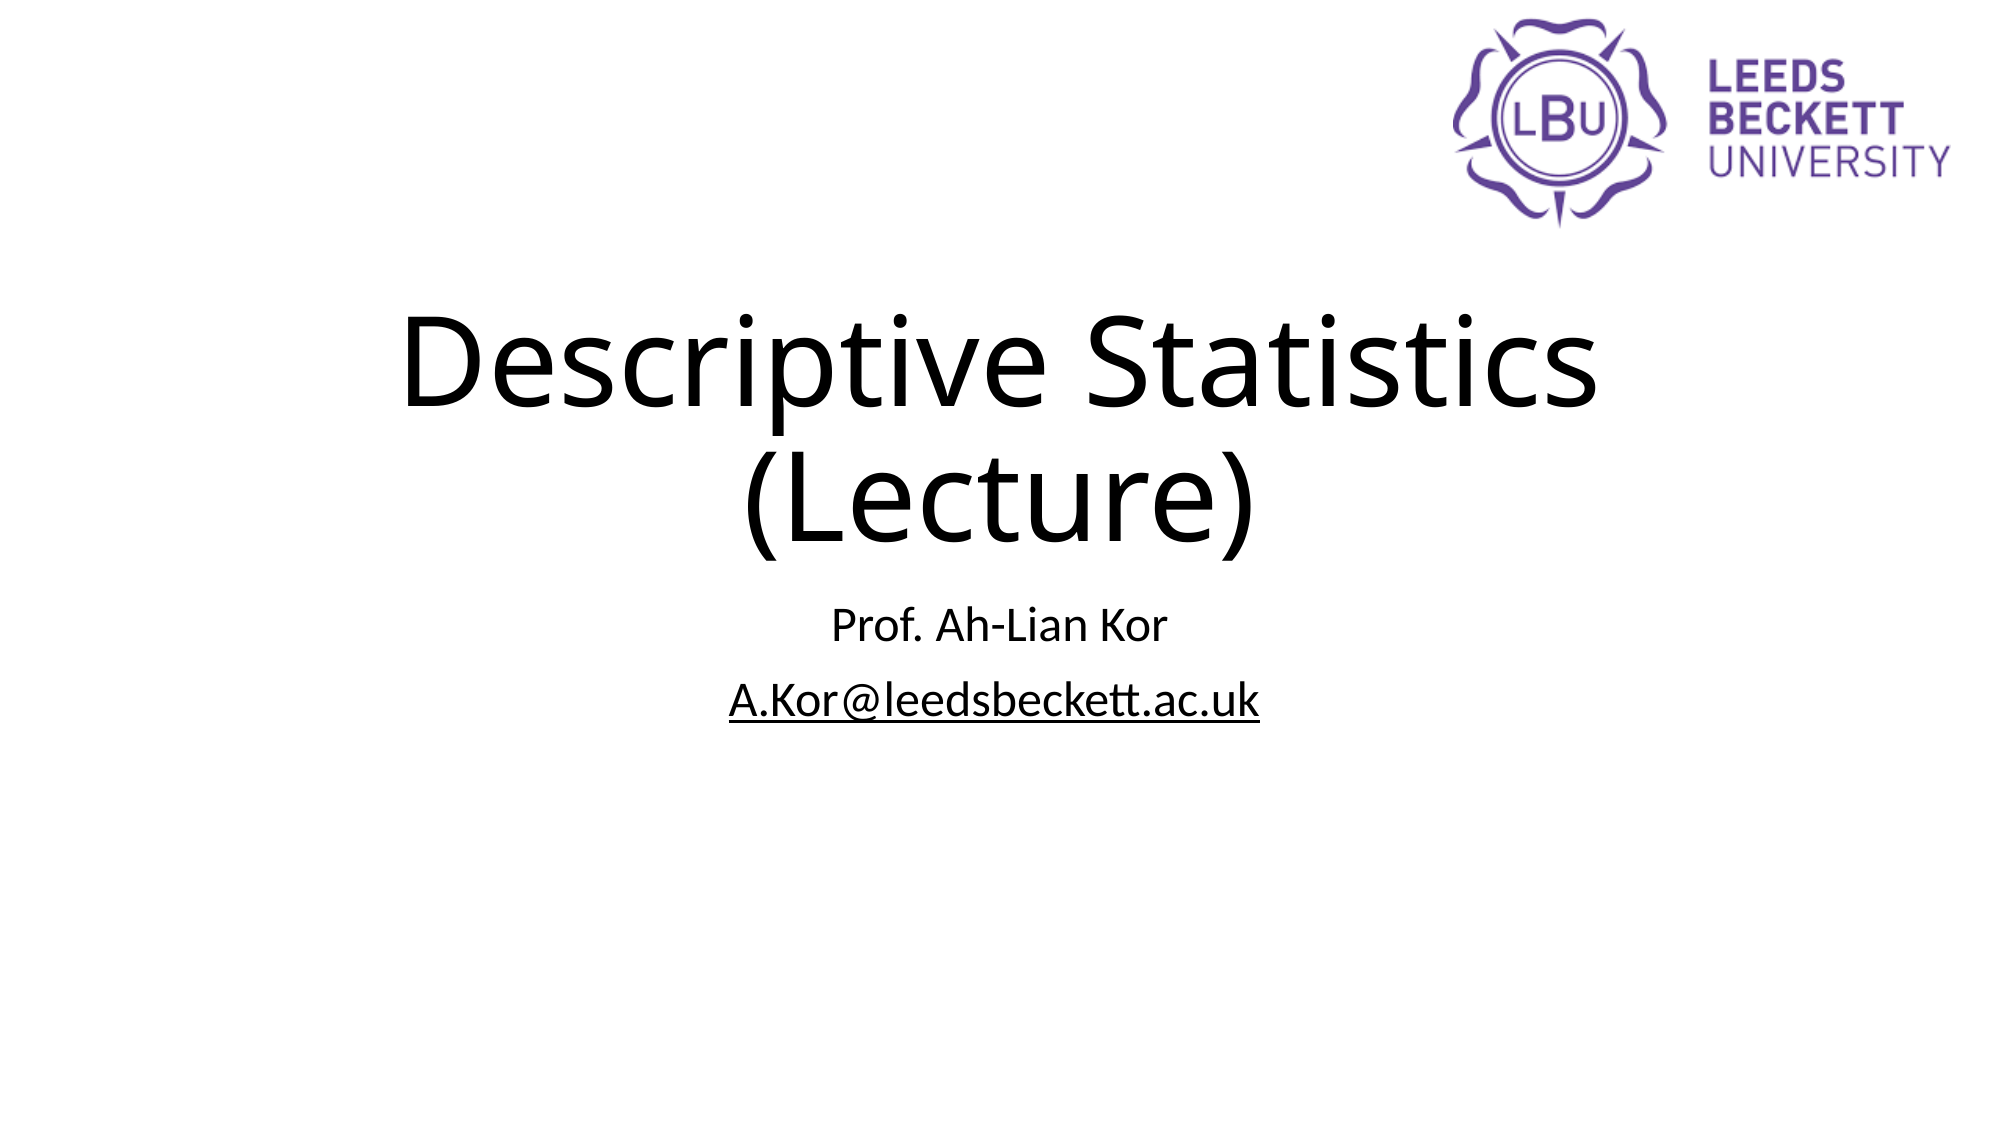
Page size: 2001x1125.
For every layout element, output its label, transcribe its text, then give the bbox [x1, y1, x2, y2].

title Descriptive Statistics (Lecture) [249, 184, 1750, 576]
subtitle Prof. Ah-Lian Kor A.Kor@leedsbeckett.ac.uk [249, 590, 1750, 863]
picture [1453, 0, 1951, 249]
